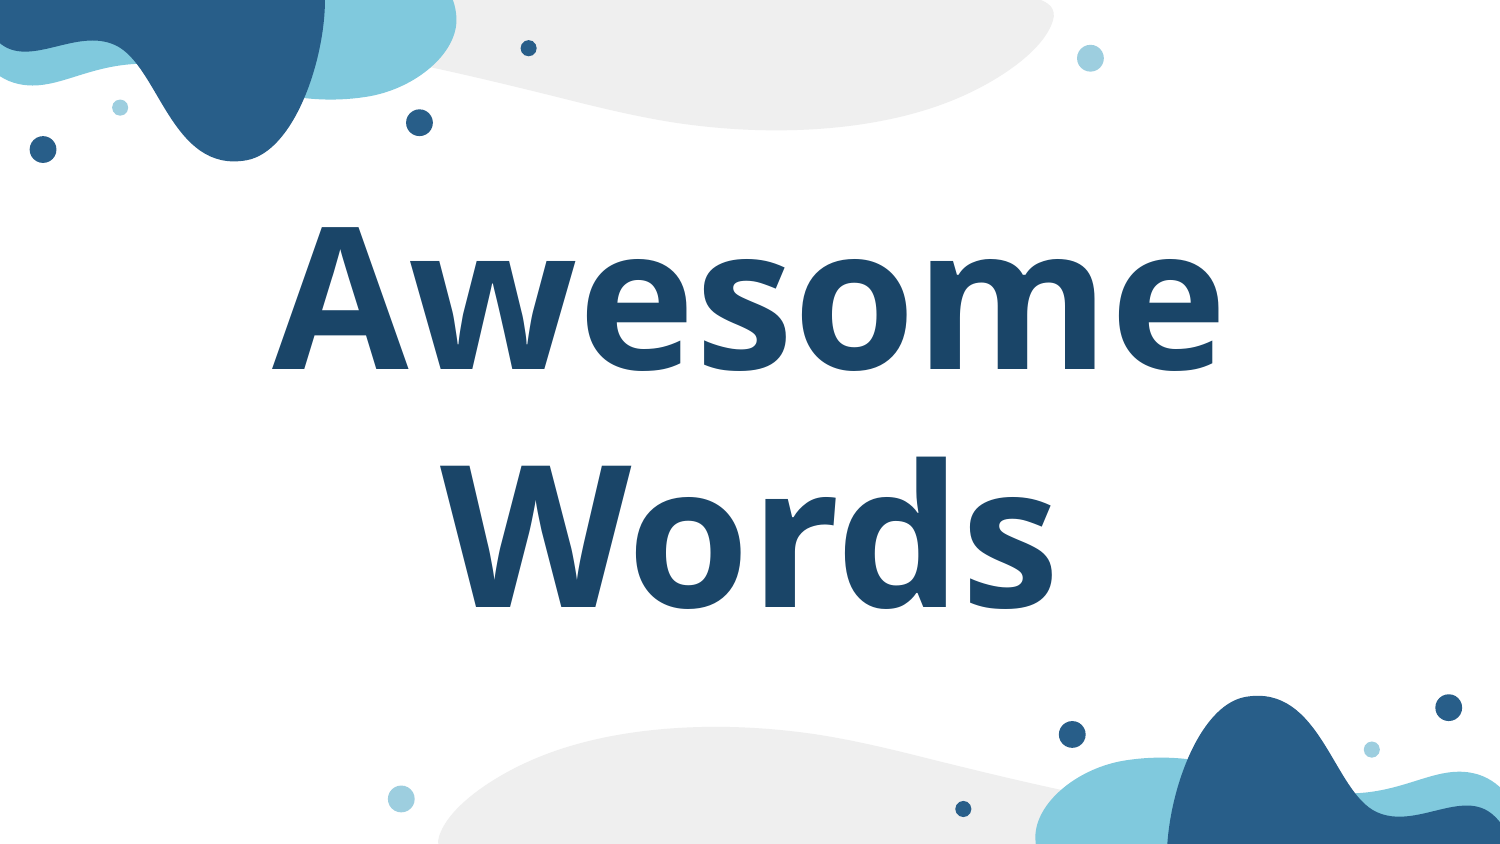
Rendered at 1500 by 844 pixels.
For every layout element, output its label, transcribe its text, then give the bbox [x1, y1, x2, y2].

title Awesome Words [227, 176, 1273, 643]
